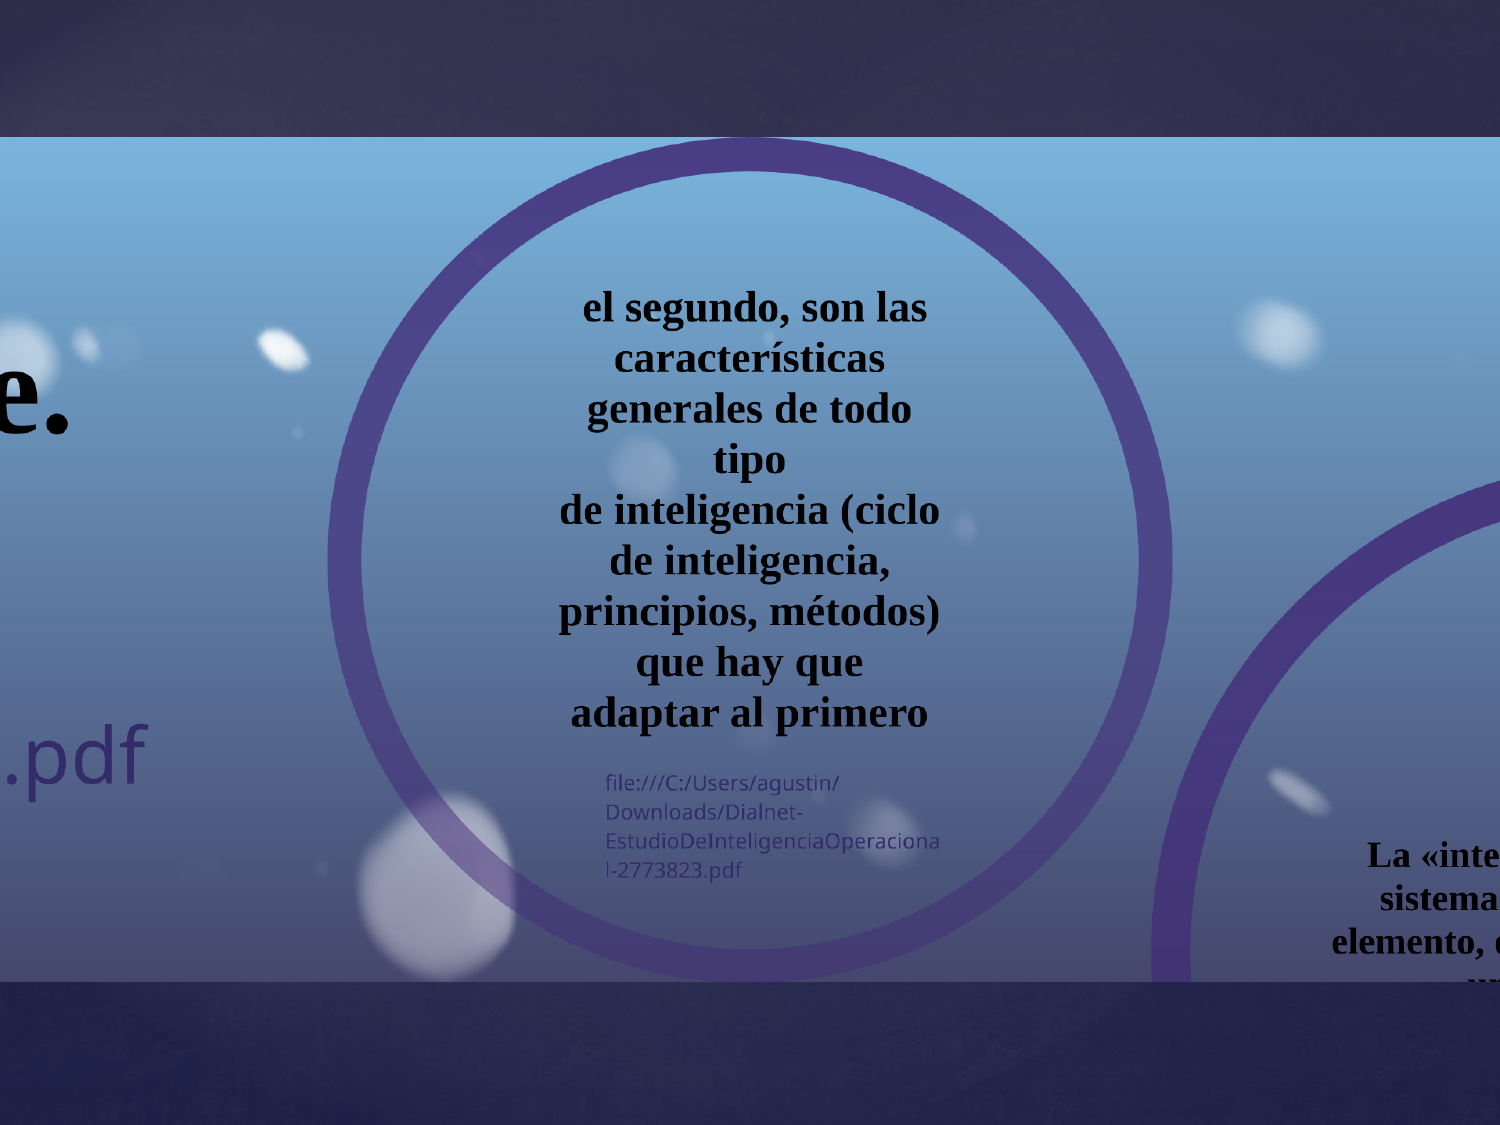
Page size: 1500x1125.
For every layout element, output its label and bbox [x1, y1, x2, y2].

picture [0, 136, 1500, 983]
